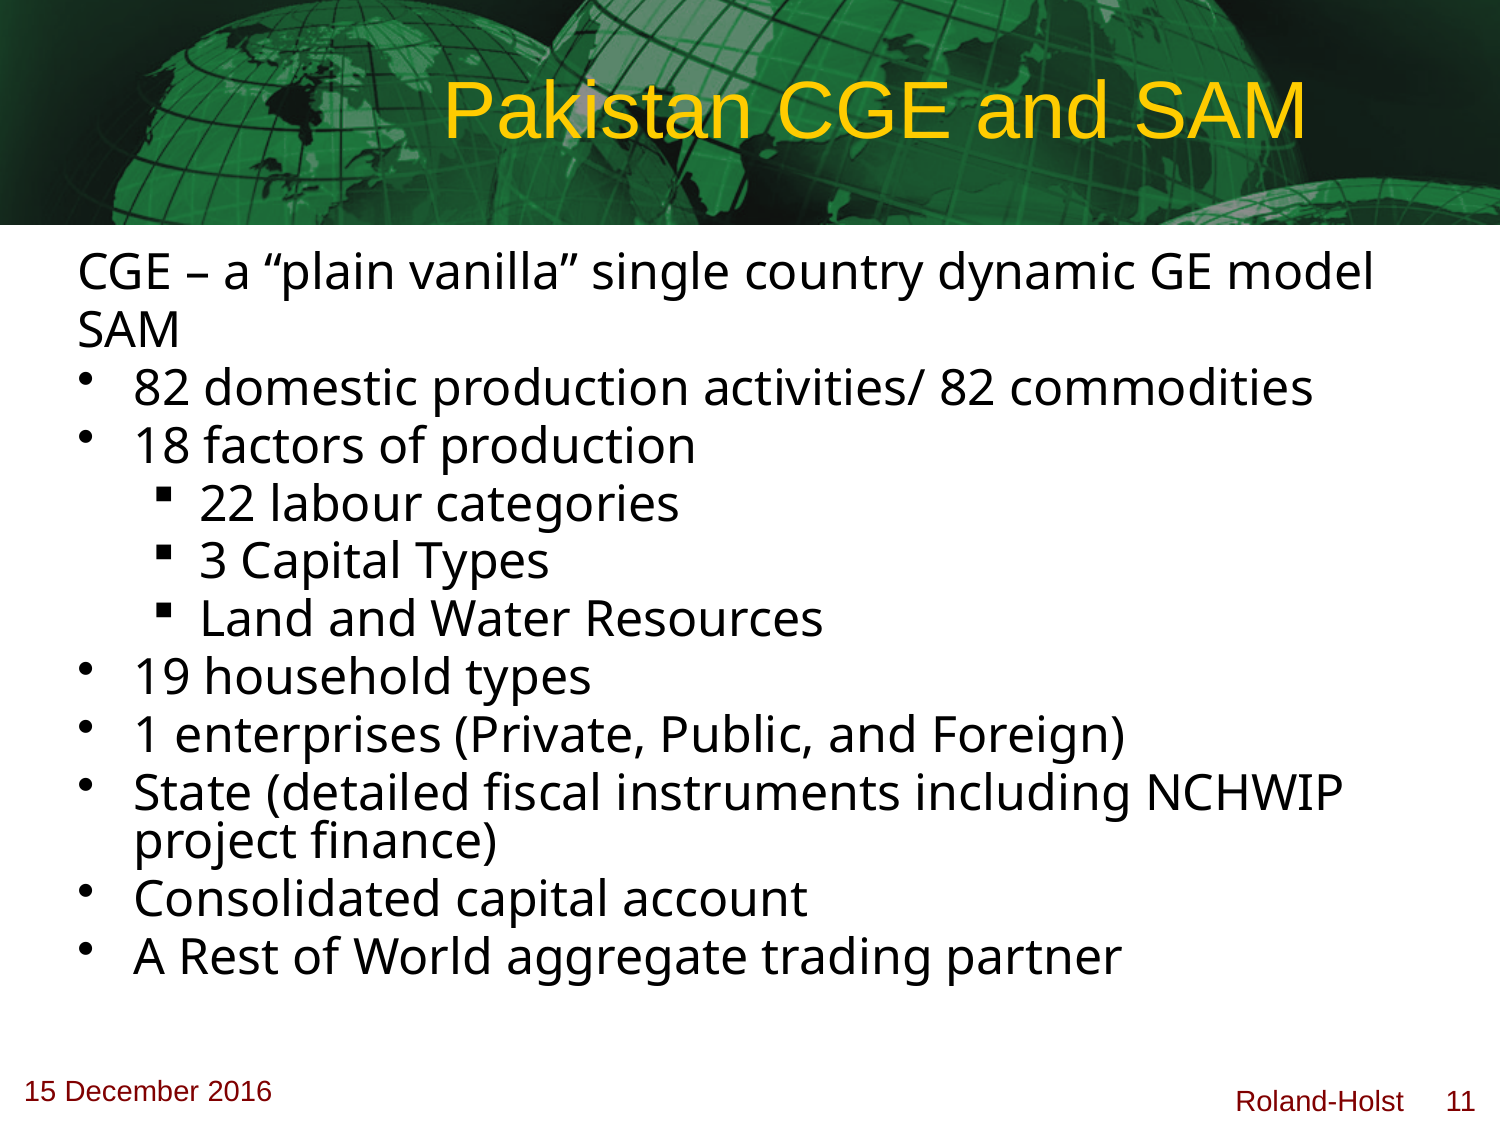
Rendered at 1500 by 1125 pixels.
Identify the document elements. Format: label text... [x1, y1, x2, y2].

list CGE – a “plain vanilla” single country dynamic GE model SAM 82 domestic production activities/ 82 commodities 18 factors of production 22 labour categories 3 Capital Types Land and Water Resources 19 household types 1 enterprises (Private, Public, and Foreign) State (detailed fiscal instruments including NCHWIP project finance) Consolidated capital account A Rest of World aggregate trading partner [62, 243, 1463, 1013]
title Pakistan CGE and SAM [50, 12, 1325, 200]
picture [0, 0, 1500, 225]
